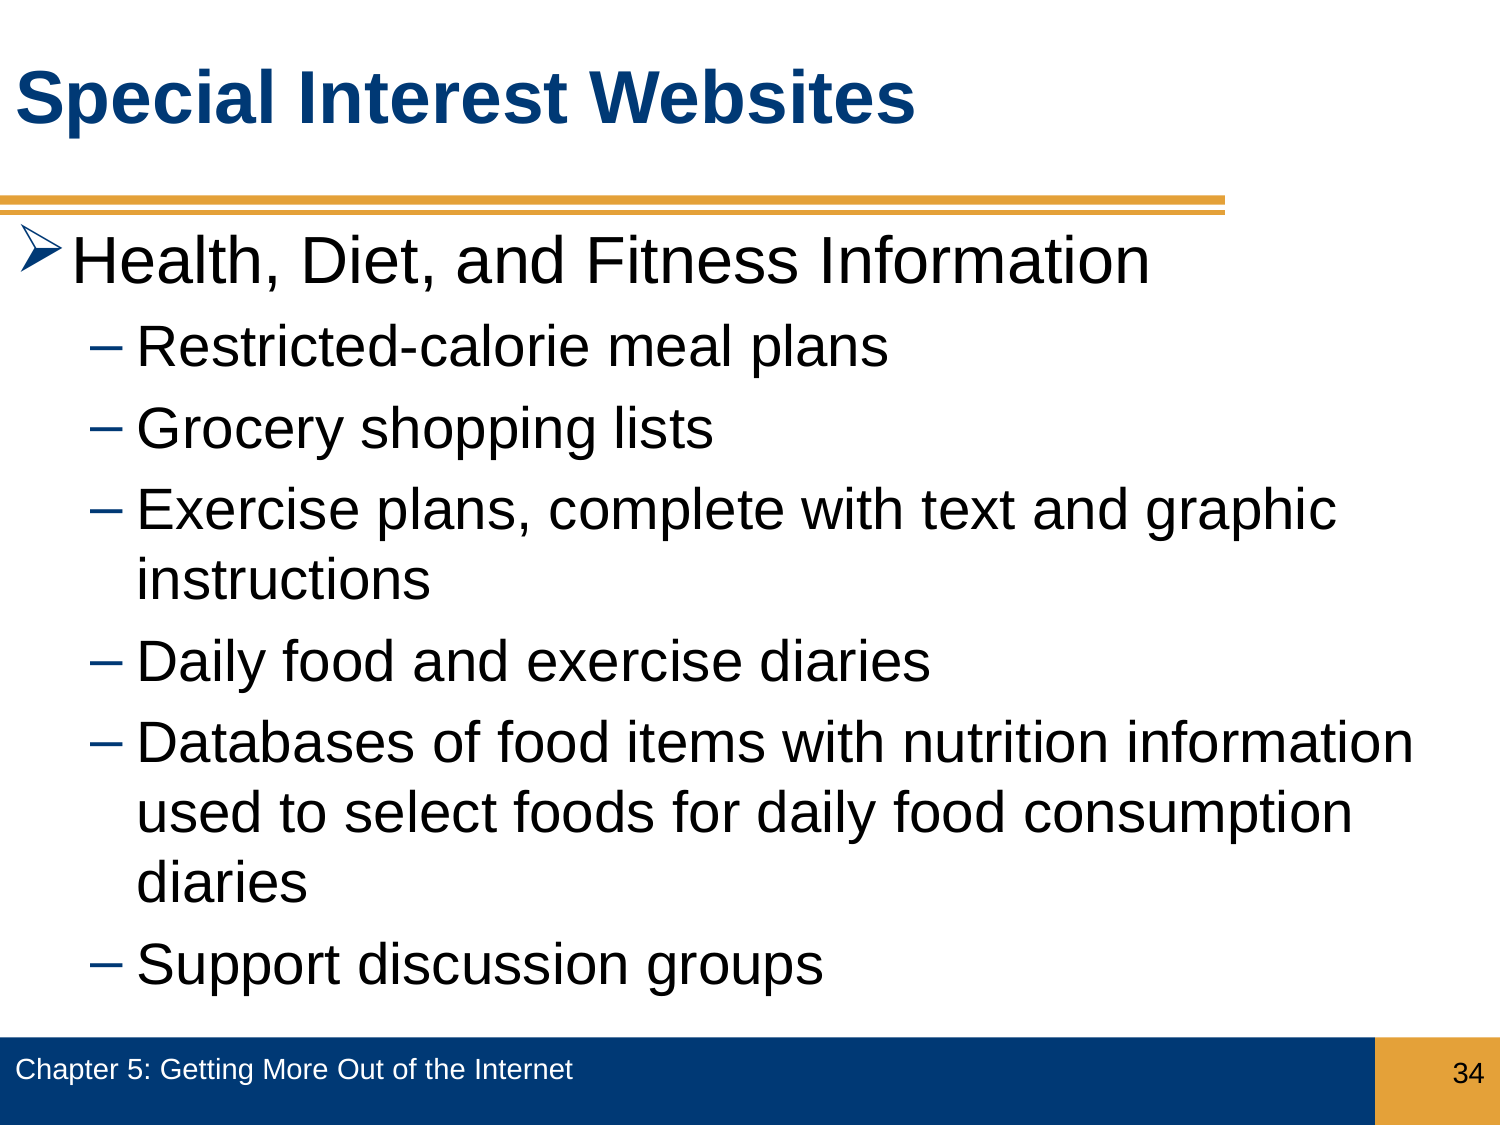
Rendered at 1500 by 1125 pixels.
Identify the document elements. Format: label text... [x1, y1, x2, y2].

list Health, Diet, and Fitness Information Restricted-calorie meal plans Grocery shopping lists Exercise plans, complete with text and graphic instructions Daily food and exercise diaries Databases of food items with nutrition information used to select foods for daily food consumption diaries Support discussion groups [0, 208, 1476, 1026]
slide_number 34 [1374, 1046, 1500, 1125]
title Special Interest Websites [0, 0, 1226, 188]
footer Chapter 5: Getting More Out of the Internet [0, 1042, 626, 1125]
